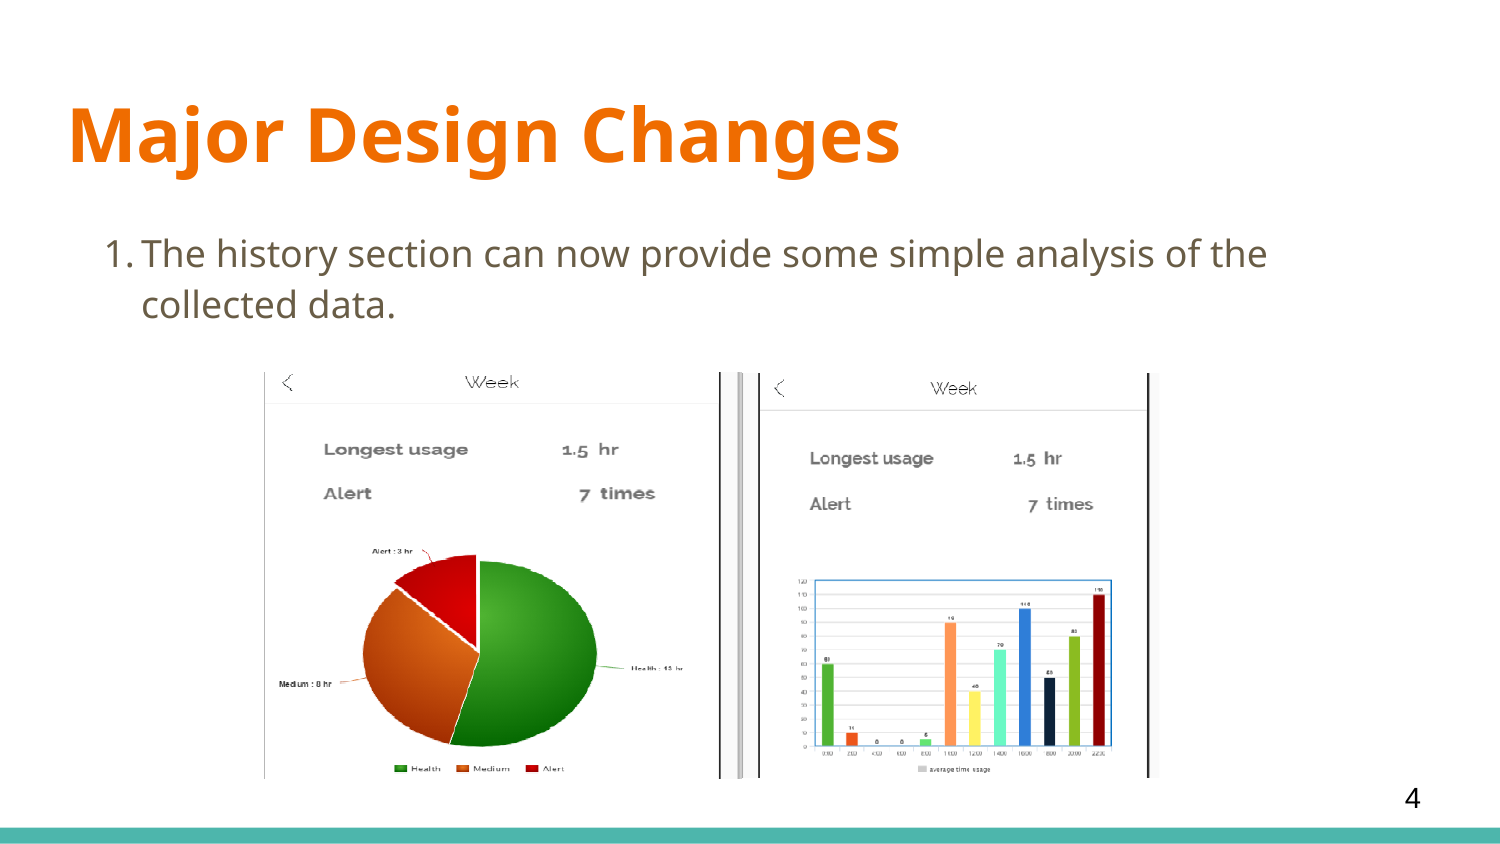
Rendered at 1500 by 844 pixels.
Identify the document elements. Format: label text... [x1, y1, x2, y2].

title Major Design Changes [51, 72, 1449, 189]
slide_number ‹#› [1389, 764, 1480, 830]
picture [264, 342, 1160, 794]
list The history section can now provide some simple analysis of the collected data. [51, 207, 1449, 750]
